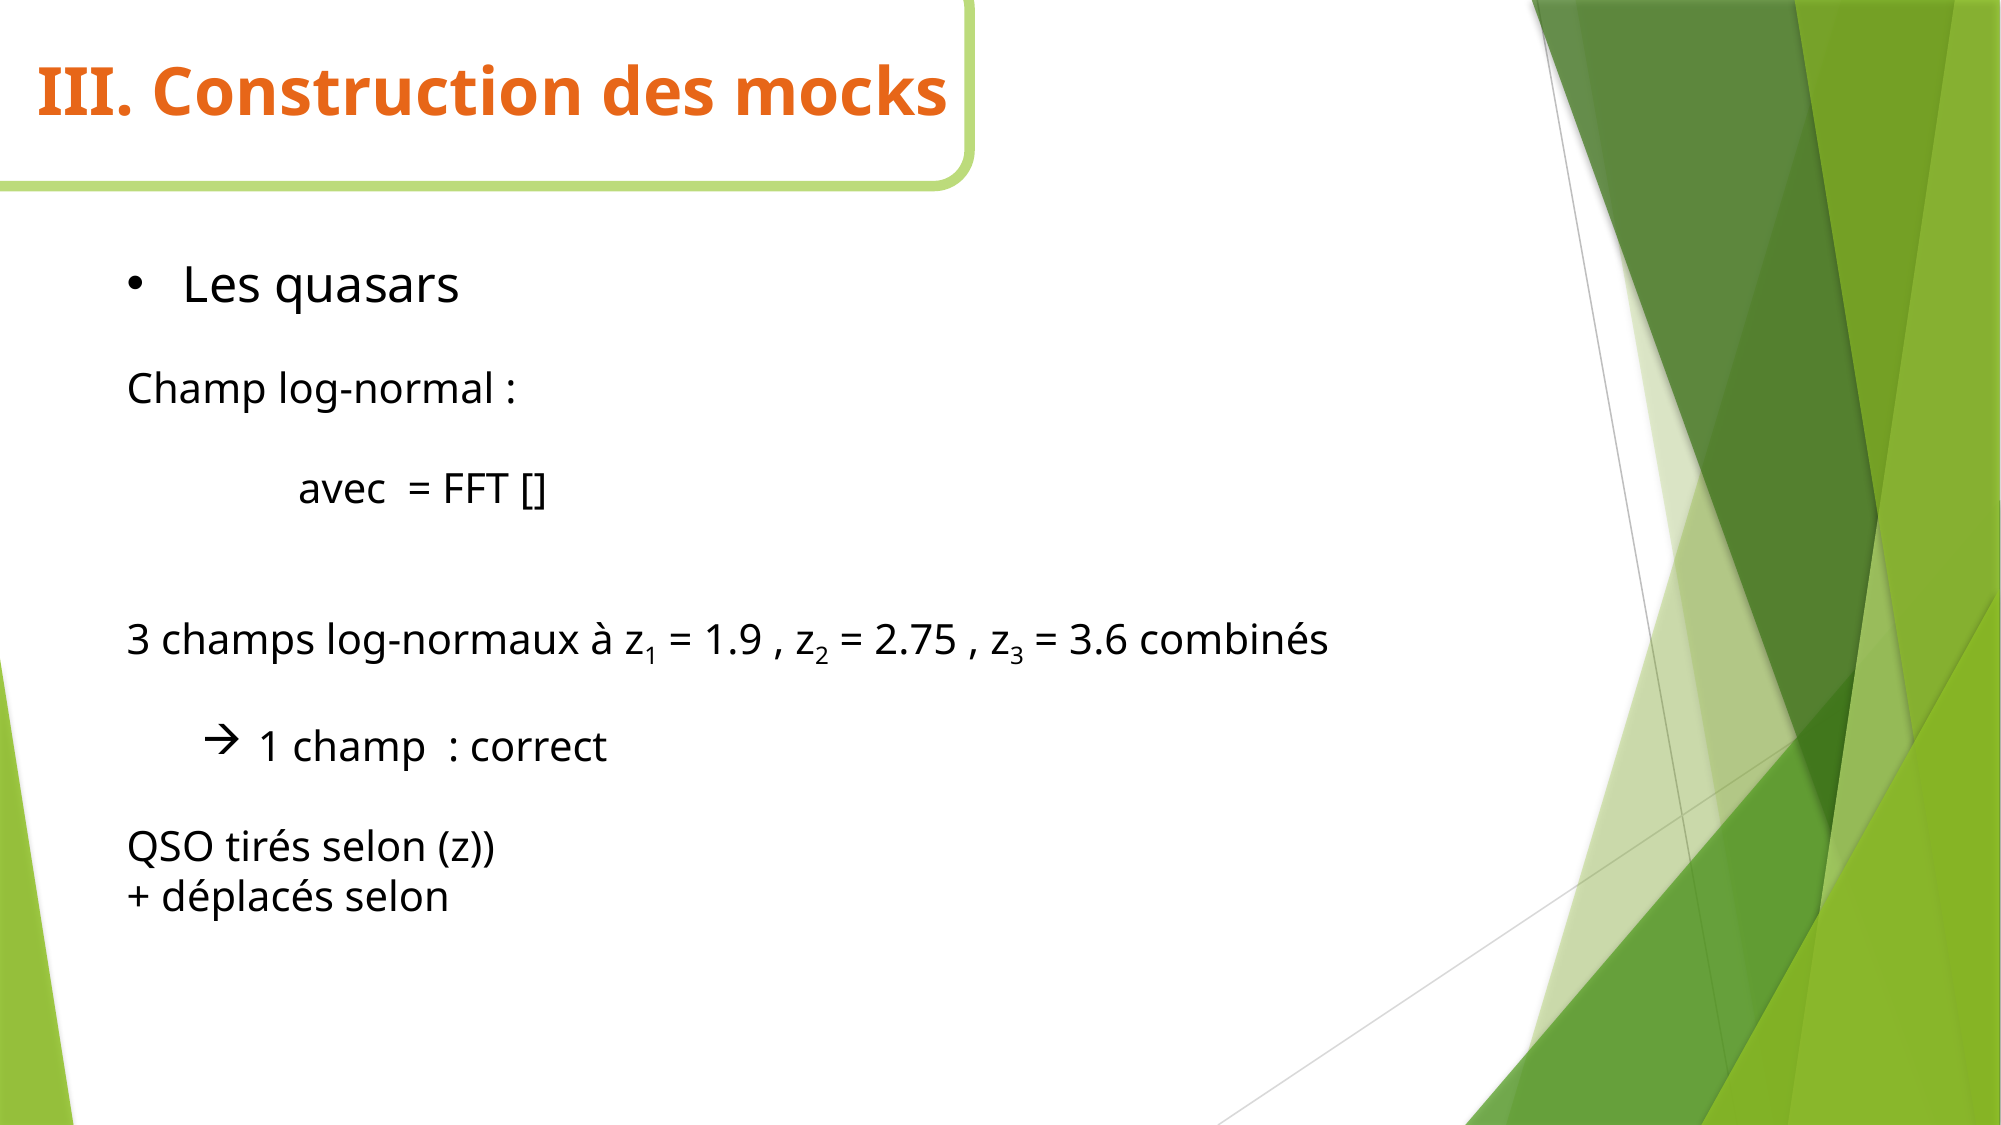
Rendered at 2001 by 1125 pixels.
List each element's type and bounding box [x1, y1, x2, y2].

text_box [0, 0, 972, 188]
